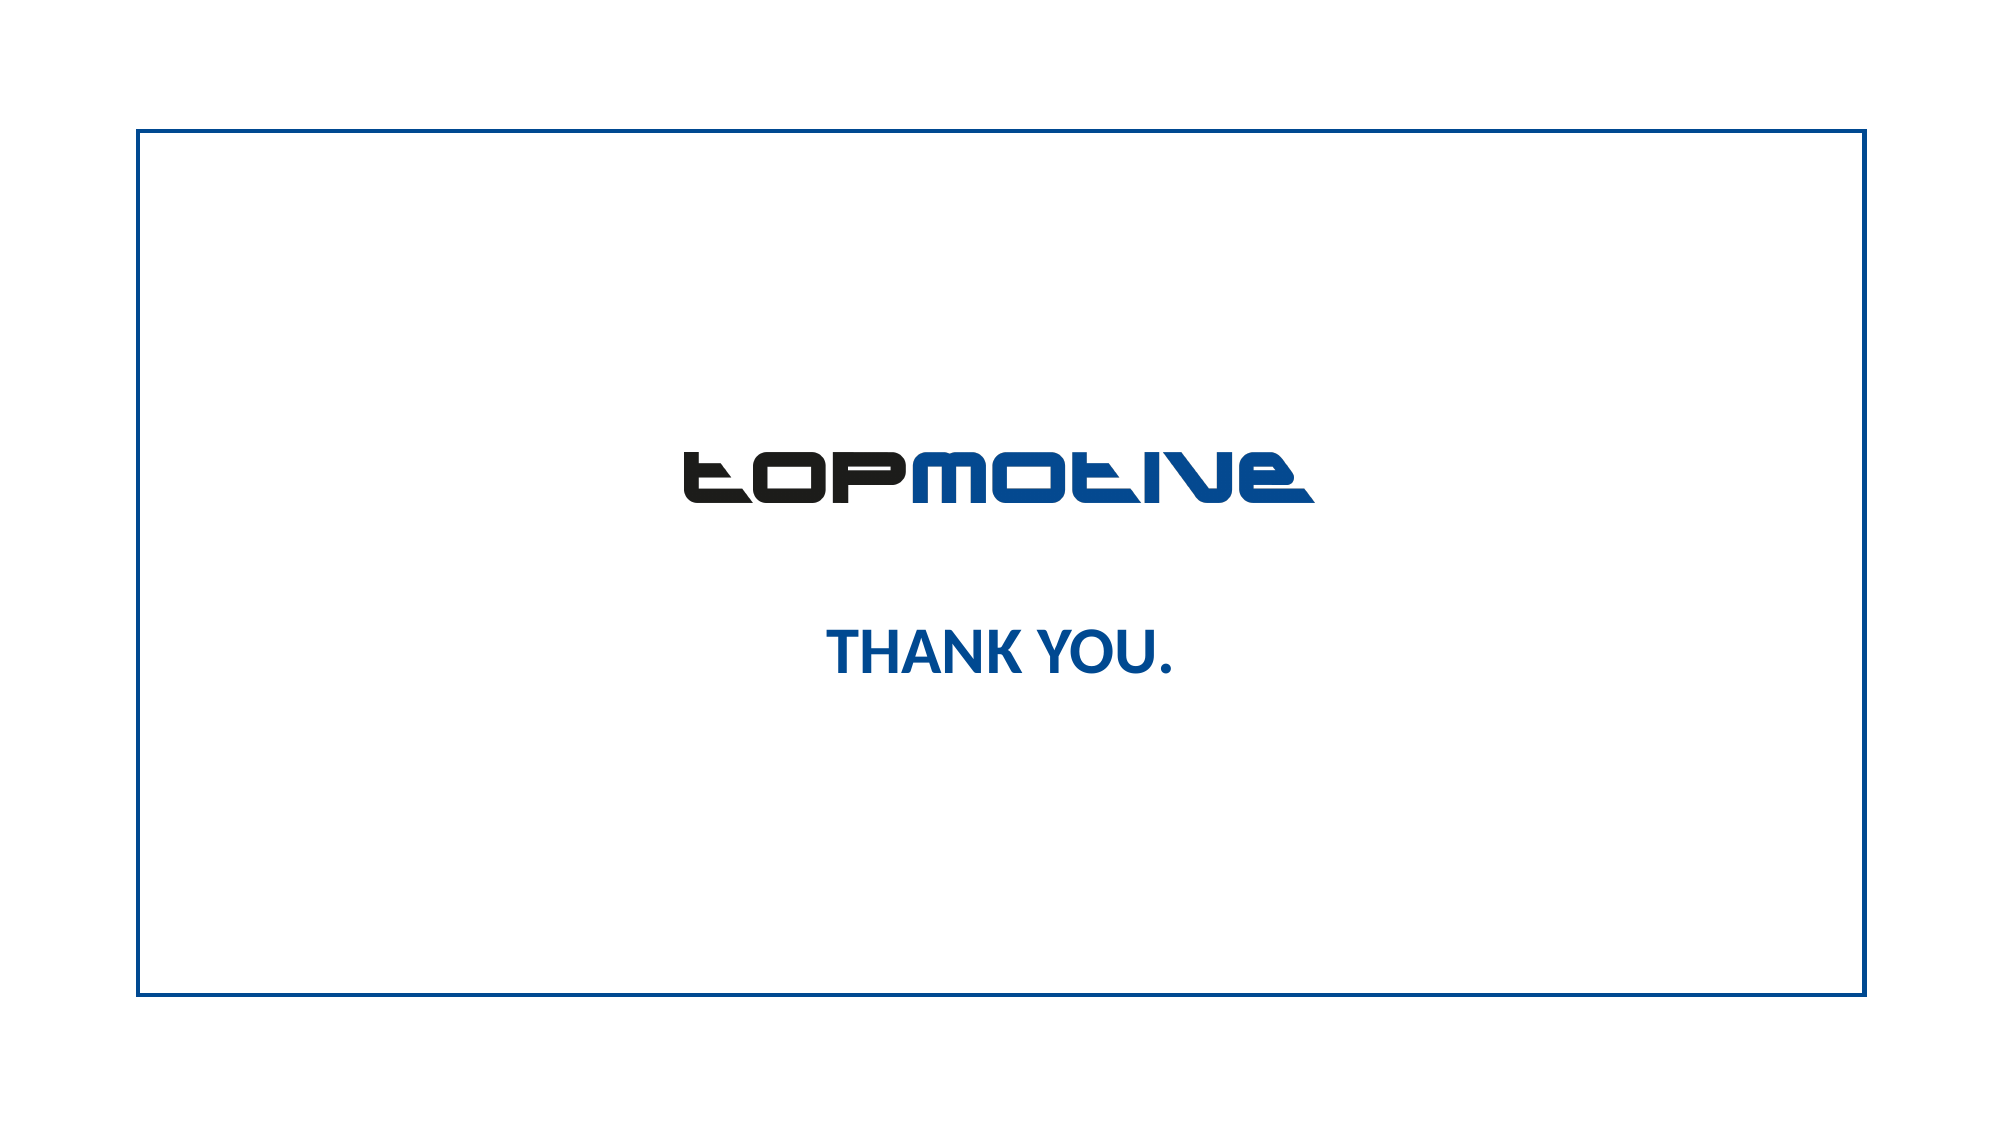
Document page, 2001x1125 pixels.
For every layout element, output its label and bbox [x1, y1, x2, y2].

picture [684, 452, 1315, 503]
